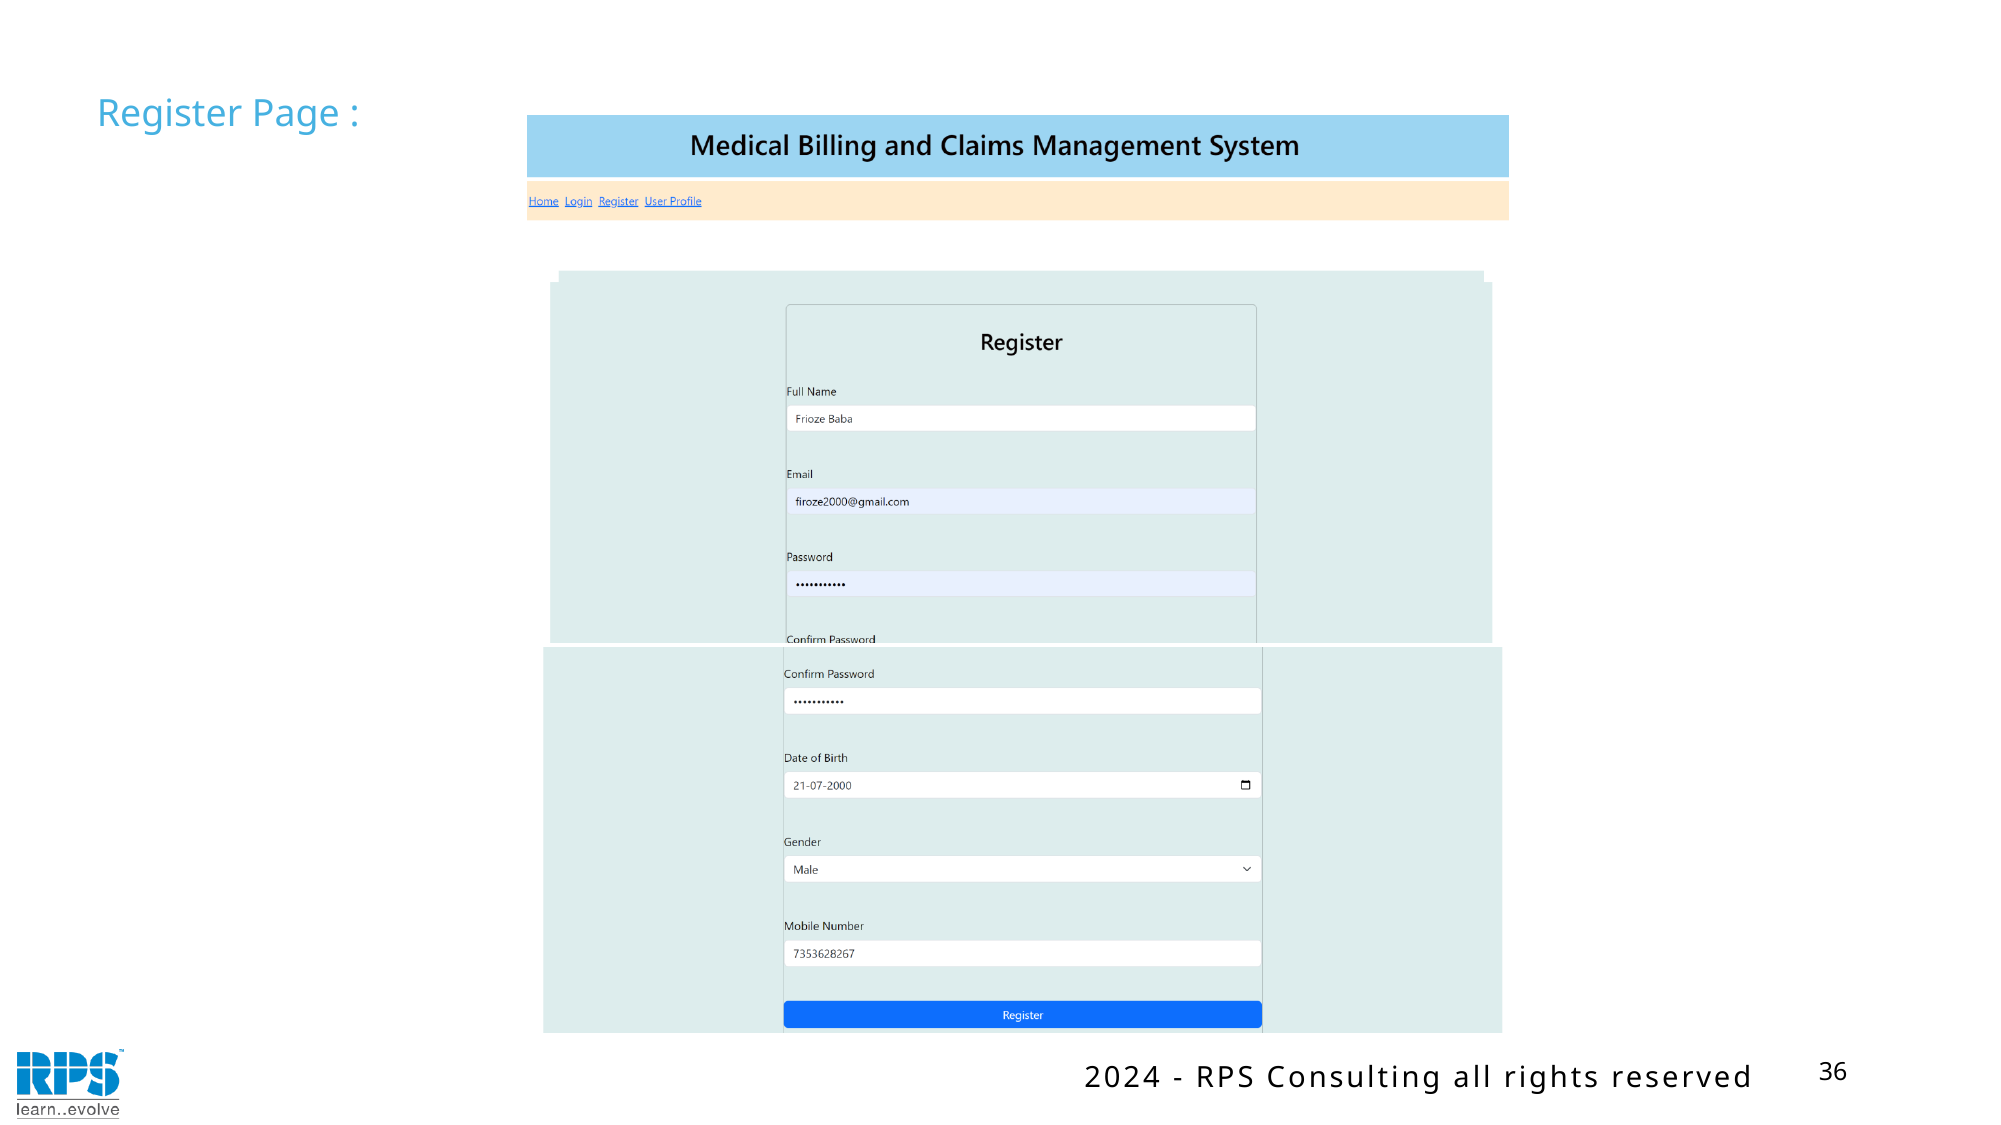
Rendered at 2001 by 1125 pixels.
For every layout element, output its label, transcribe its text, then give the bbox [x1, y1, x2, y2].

text_box 2024 - RPS Consulting all rights reserved [725, 1052, 1412, 1094]
text_box Register Page : [82, 81, 515, 141]
picture [527, 114, 1510, 644]
picture [514, 647, 1522, 1033]
slide_number 36 [1412, 1042, 1863, 1103]
picture [17, 1048, 125, 1120]
